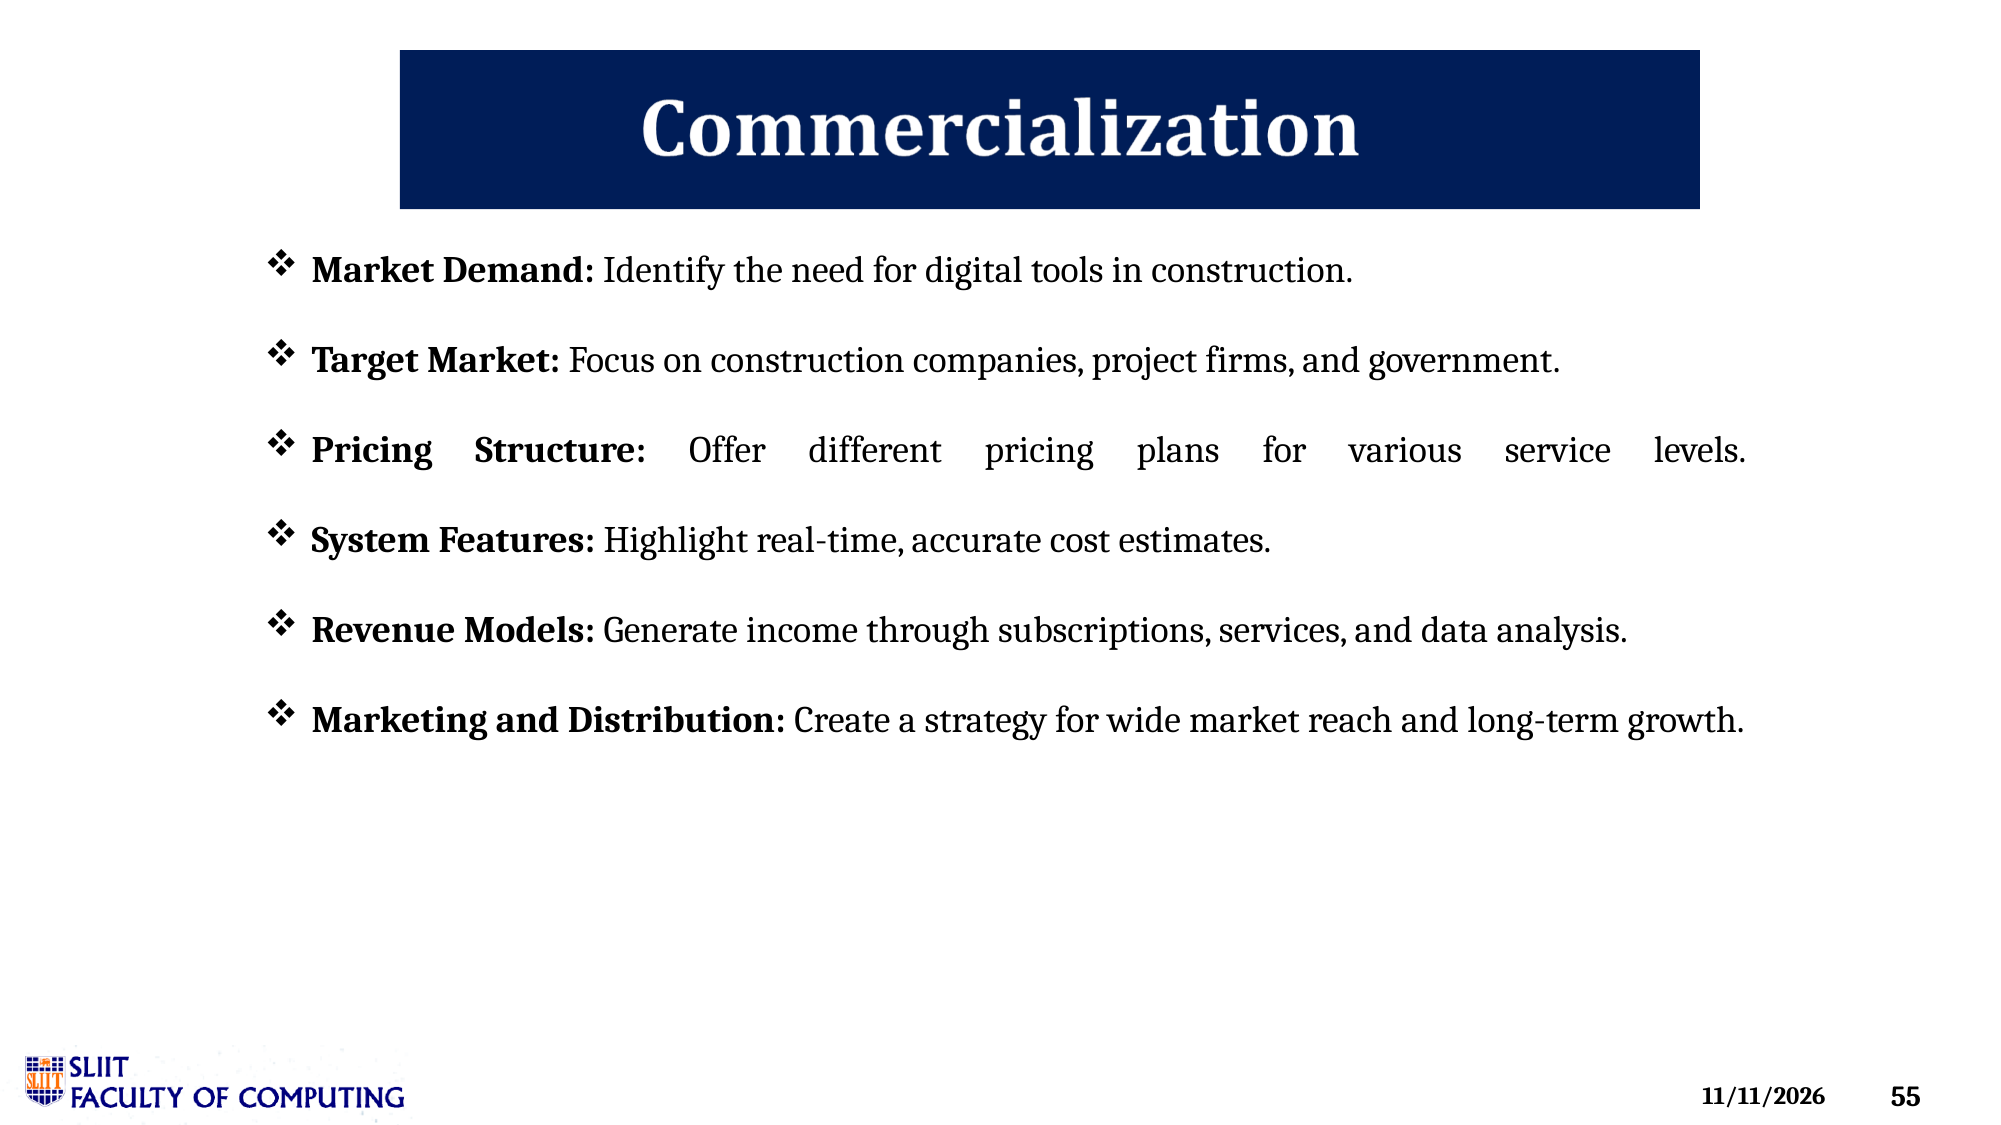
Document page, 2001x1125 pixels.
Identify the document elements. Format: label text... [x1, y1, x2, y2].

text_box [1411, 50, 1700, 210]
picture [589, 49, 1411, 226]
text_box [399, 50, 589, 210]
picture [0, 1045, 413, 1125]
text_box Market Demand: Identify the need for digital tools in construction. Target Market: Focus on construction companies, project firms, and government. Pricing Structure: Offer different pricing plans for various service levels. System Features: Highlight real-time, accurate cost estimates. Revenue Models: Generate income through subscriptions, services, and data analysis. Marketing and Distribution: Create a strategy for wide market reach and long-term growth. [249, 237, 1763, 748]
